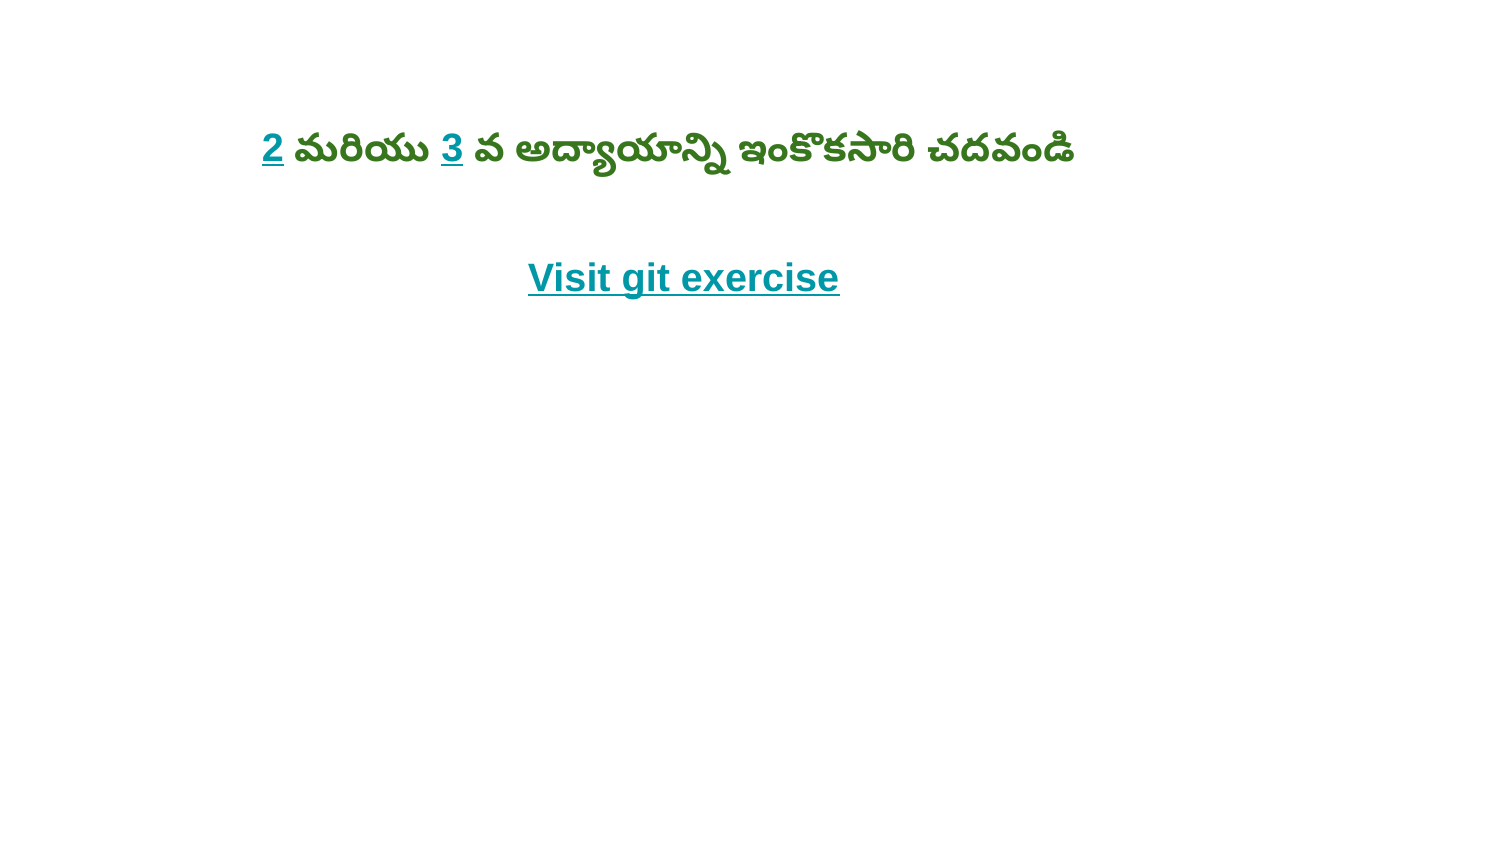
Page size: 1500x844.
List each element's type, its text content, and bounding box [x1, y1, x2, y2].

text_box 2 మరియు 3 వ అద్యాయాన్ని ఇంకొకసారి చదవండి [83, 106, 1254, 185]
text_box Visit git exercise [98, 236, 1269, 315]
